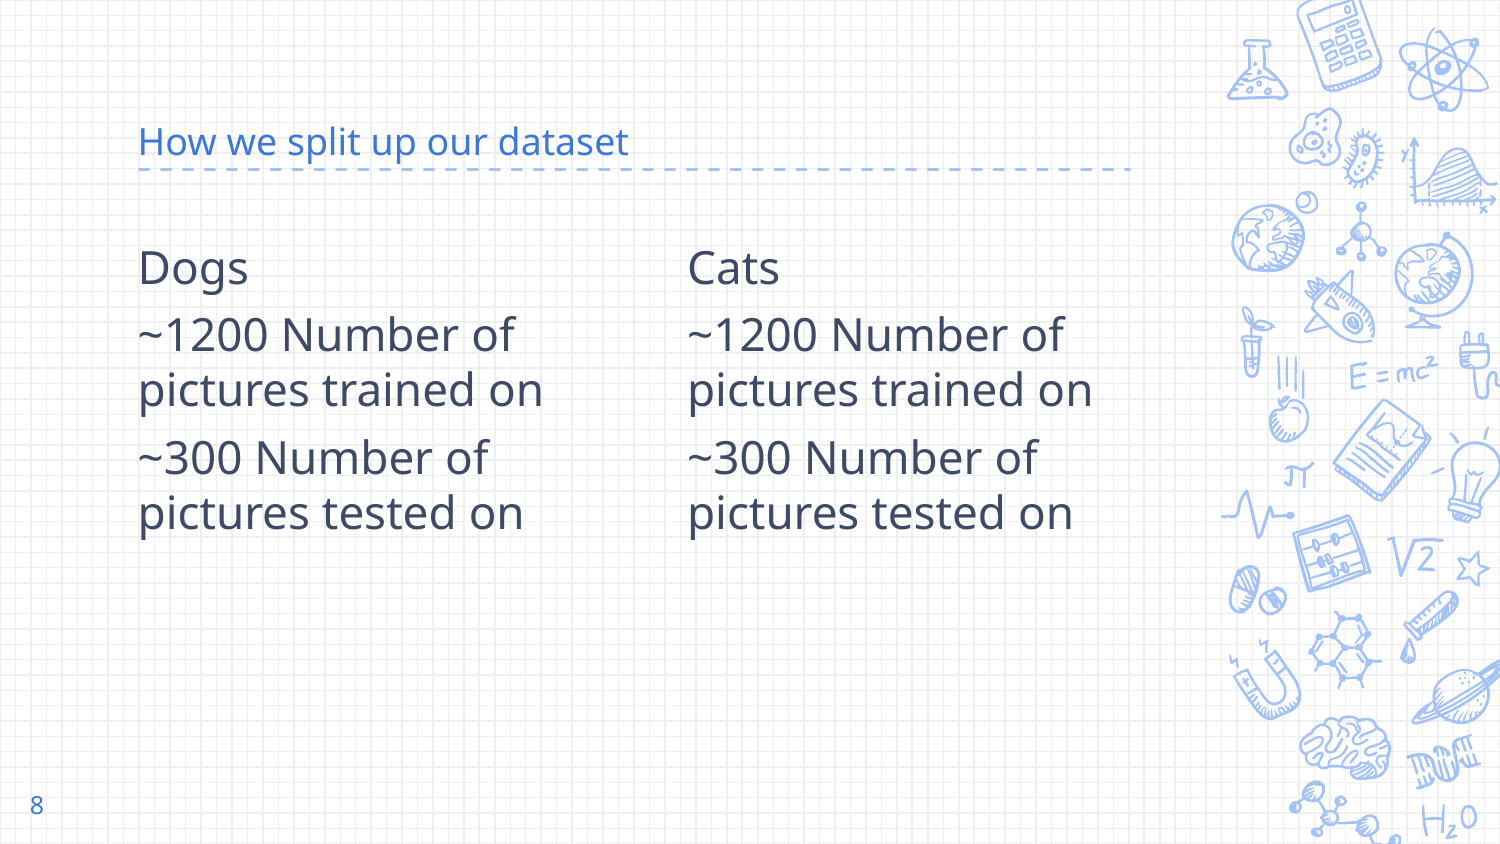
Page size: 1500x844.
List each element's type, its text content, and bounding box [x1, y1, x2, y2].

list Cats ~1200 Number of pictures trained on ~300 Number of pictures tested on [672, 223, 1191, 816]
list Dogs ~1200 Number of pictures trained on ~300 Number of pictures tested on [122, 223, 641, 816]
title How we split up our dataset [122, 36, 1130, 178]
slide_number ‹#› [14, 774, 105, 840]
